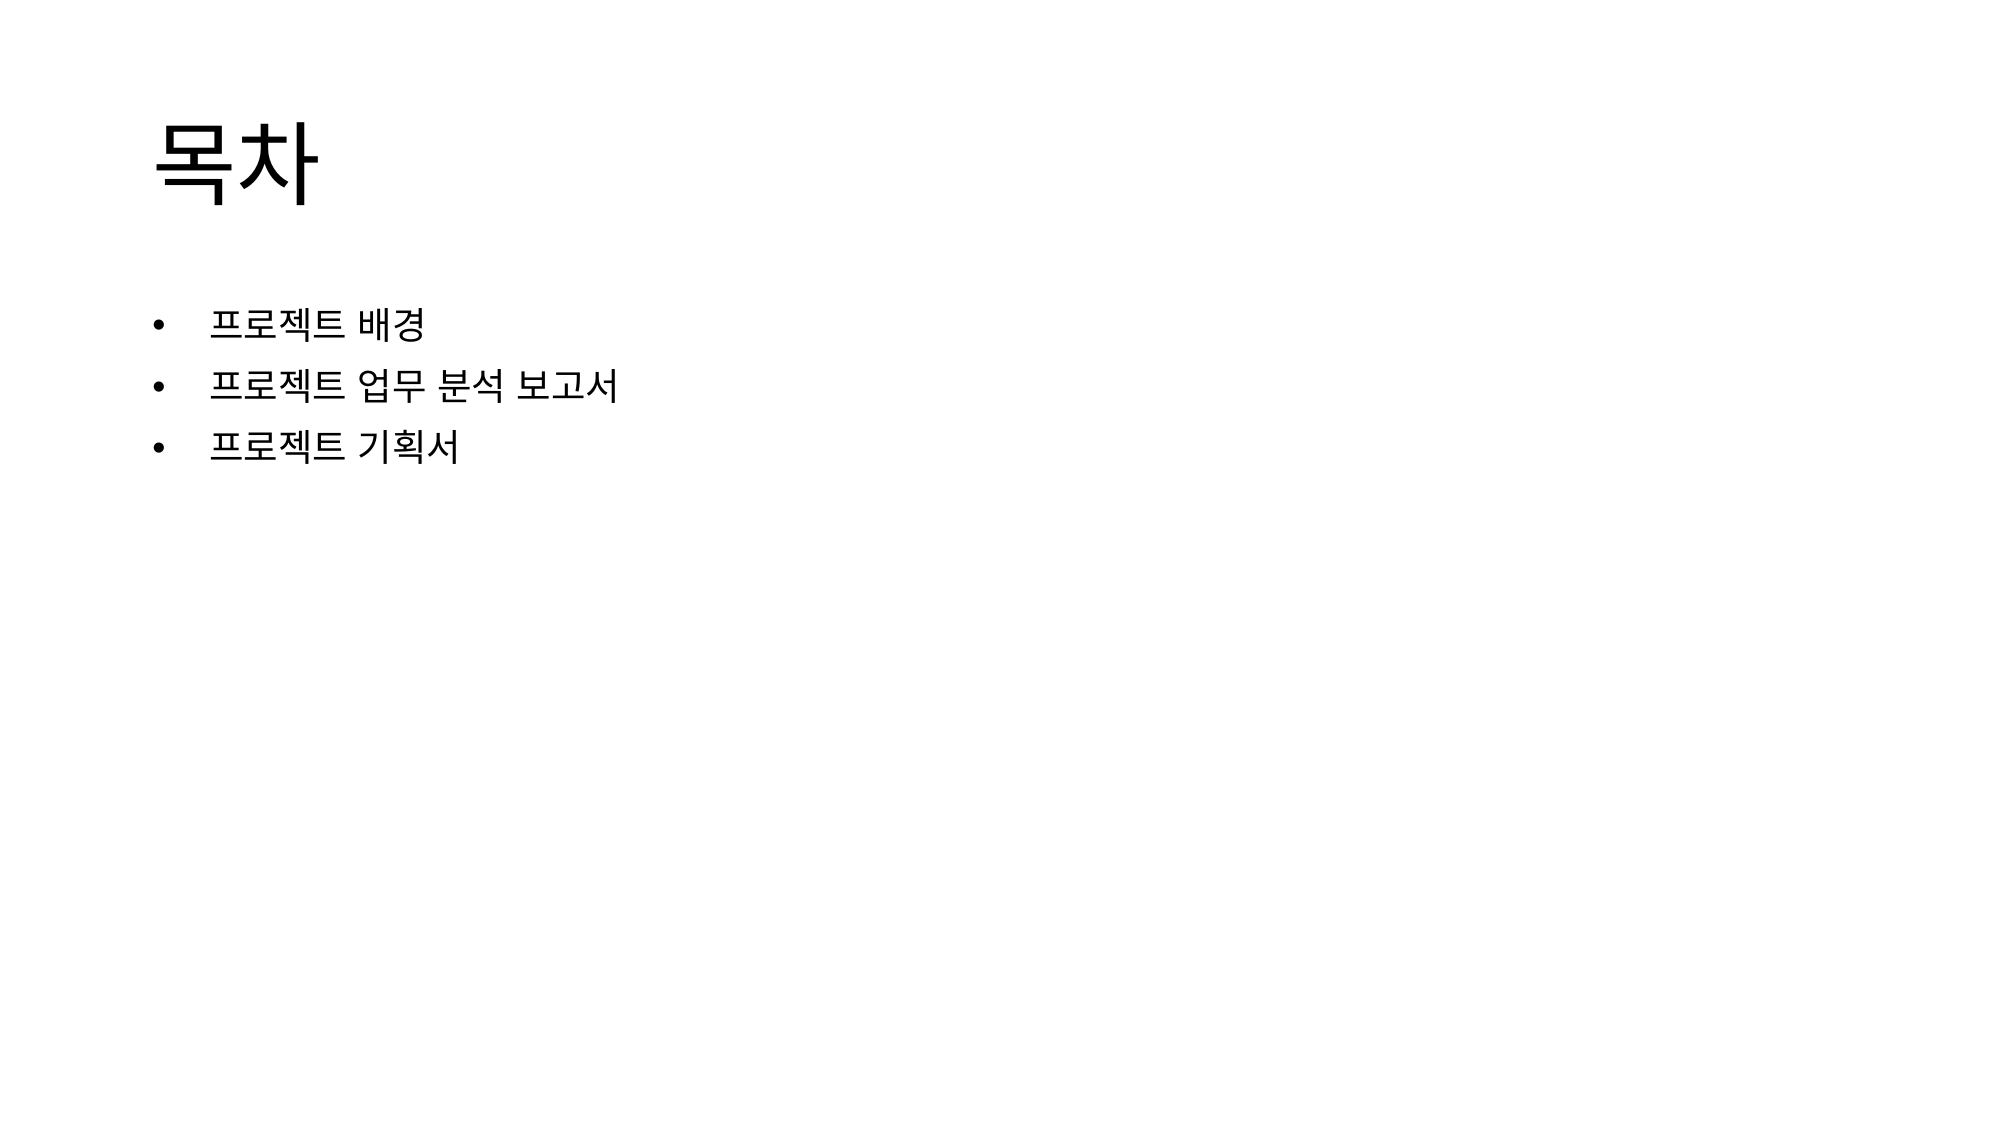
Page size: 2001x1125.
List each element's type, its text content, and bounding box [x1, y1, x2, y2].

list 프로젝트 배경 프로젝트 업무 분석 보고서 프로젝트 기획서 [137, 299, 1863, 1014]
title 목차 [137, 59, 1863, 278]
